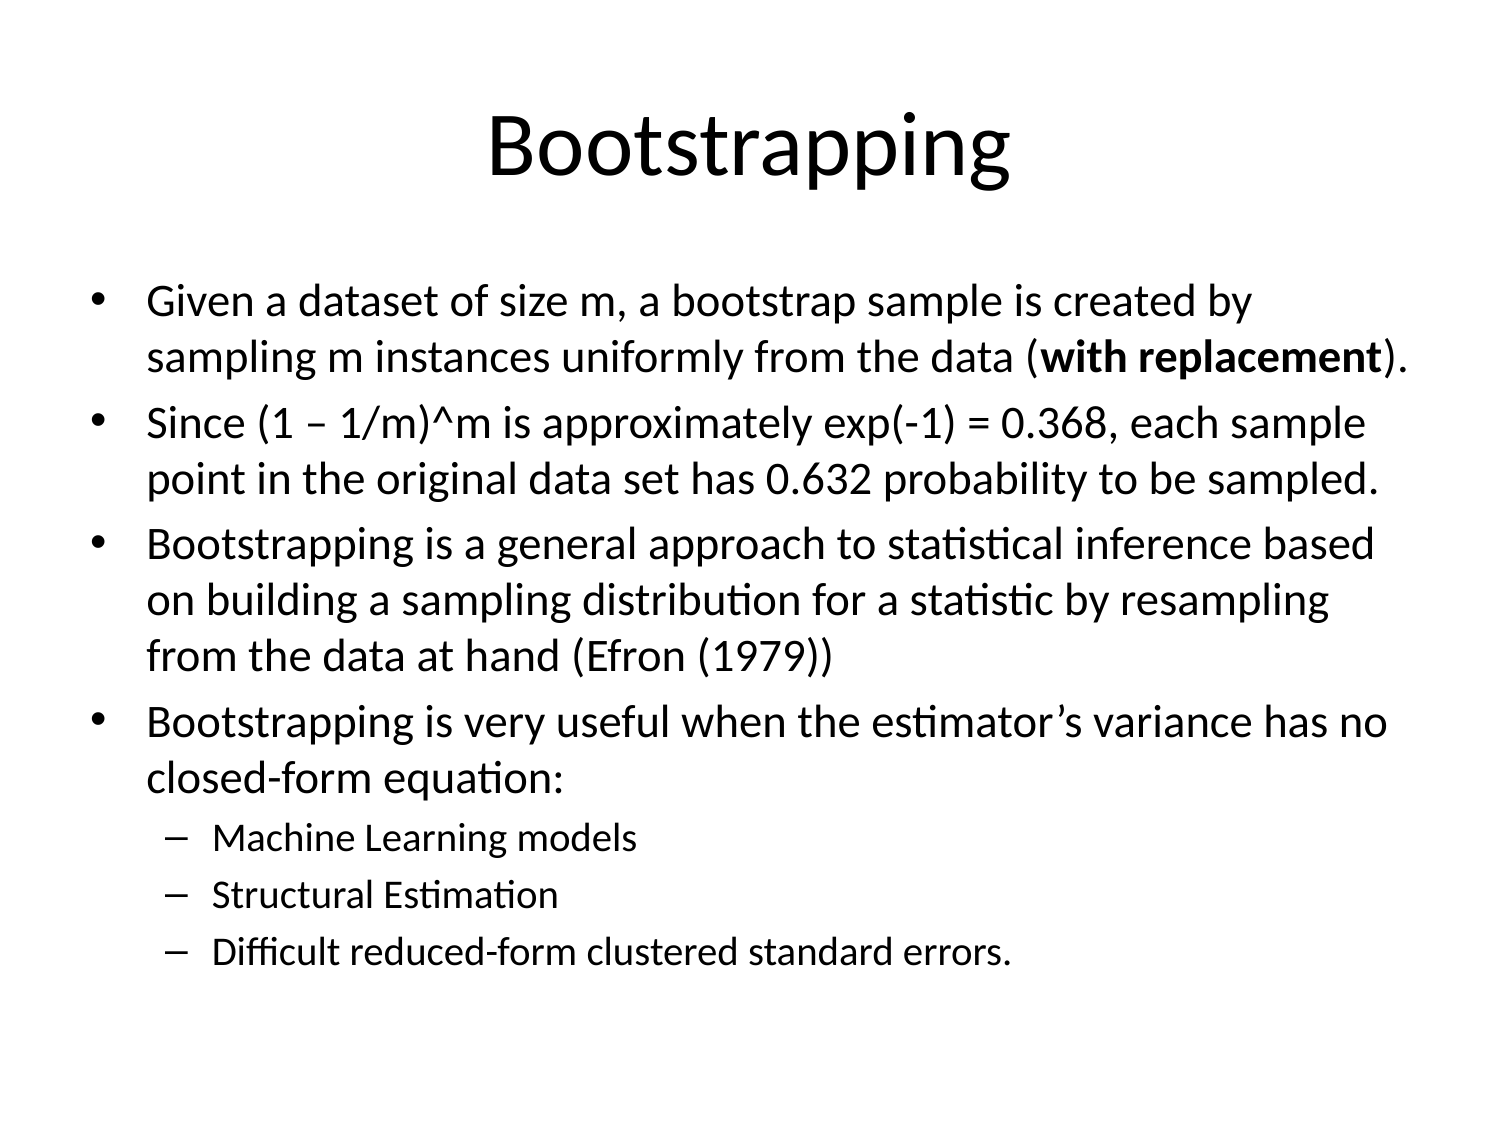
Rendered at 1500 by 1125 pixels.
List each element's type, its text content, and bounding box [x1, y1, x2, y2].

list Given a dataset of size m, a bootstrap sample is created by sampling m instances uniformly from the data (with replacement). Since (1 – 1/m)^m is approximately exp(-1) = 0.368, each sample point in the original data set has 0.632 probability to be sampled. Bootstrapping is a general approach to statistical inference based on building a sampling distribution for a statistic by resampling from the data at hand (Efron (1979)) Bootstrapping is very useful when the estimator’s variance has no closed-form equation: Machine Learning models Structural Estimation Difficult reduced-form clustered standard errors. [75, 262, 1425, 1005]
title Bootstrapping [75, 45, 1425, 233]
